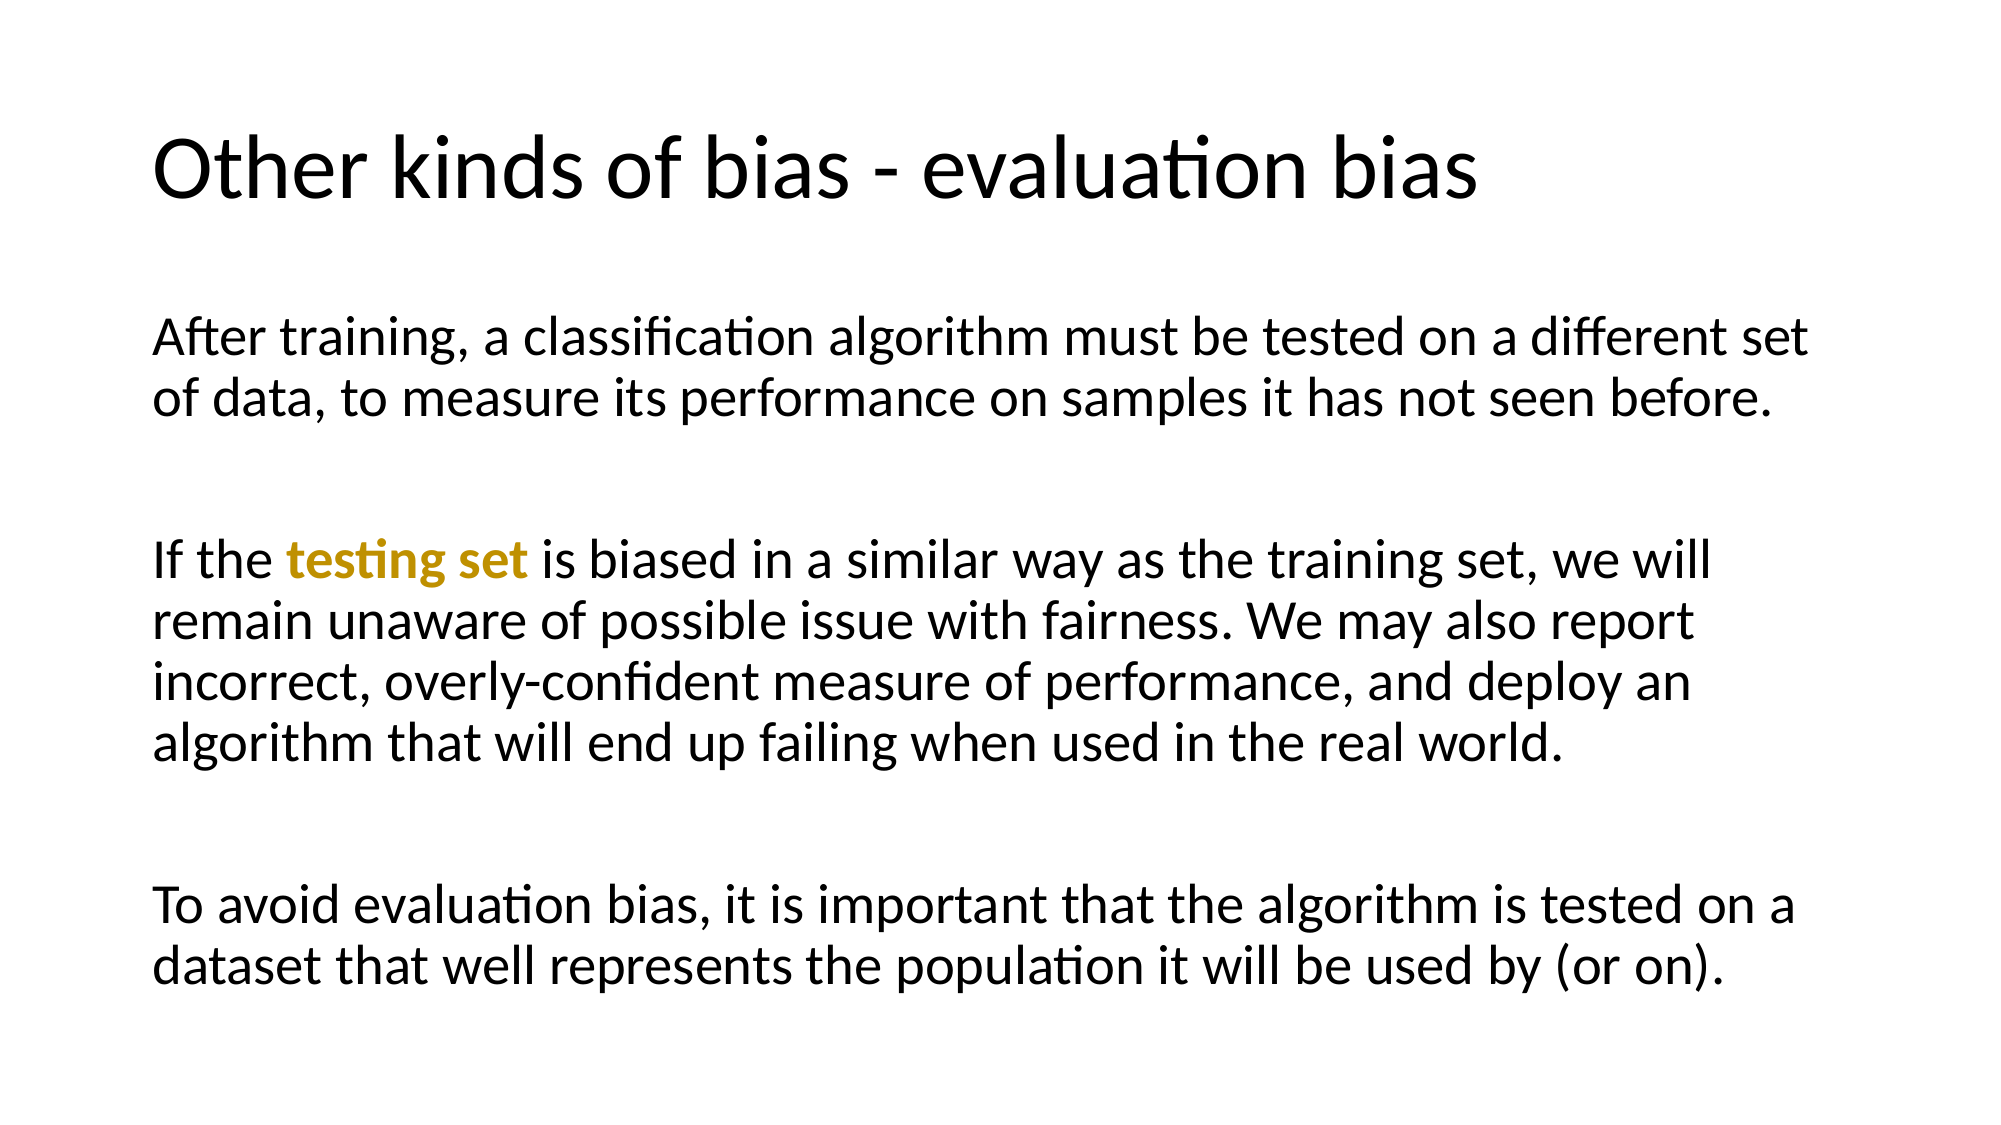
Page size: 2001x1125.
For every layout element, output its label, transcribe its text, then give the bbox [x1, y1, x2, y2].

title Other kinds of bias - evaluation bias [137, 59, 1863, 278]
list After training, a classification algorithm must be tested on a different set of data, to measure its performance on samples it has not seen before. If the testing set is biased in a similar way as the training set, we will remain unaware of possible issue with fairness. We may also report incorrect, overly-confident measure of performance, and deploy an algorithm that will end up failing when used in the real world. To avoid evaluation bias, it is important that the algorithm is tested on a dataset that well represents the population it will be used by (or on). [137, 299, 1863, 1014]
